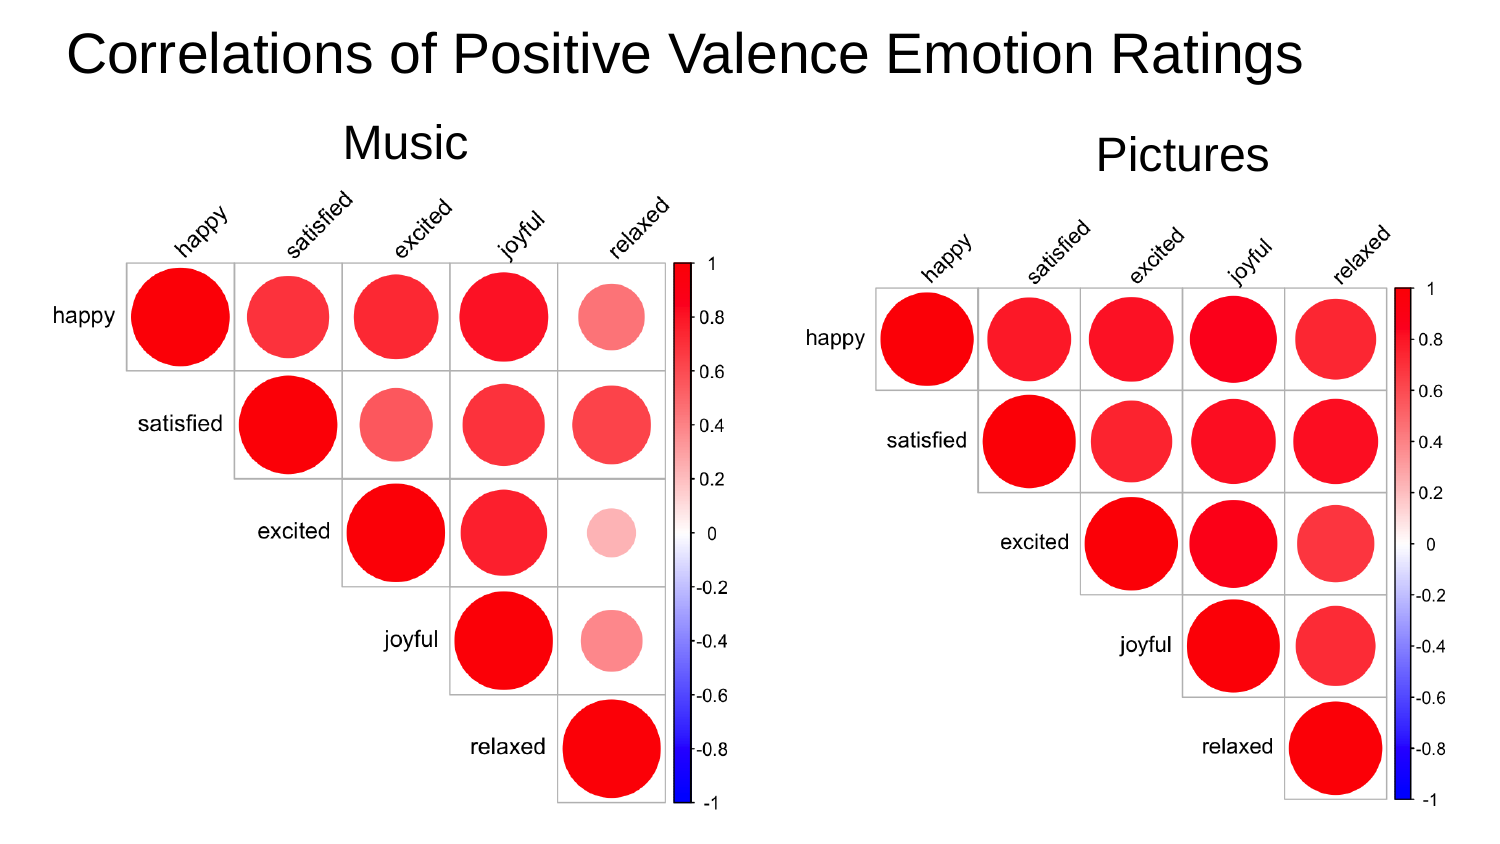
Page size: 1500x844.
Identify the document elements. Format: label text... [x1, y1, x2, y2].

picture [33, 189, 751, 817]
title Pictures [1080, 113, 1304, 207]
title Correlations of Positive Valence Emotion Ratings [51, 6, 1449, 101]
title Music [327, 100, 551, 187]
picture [789, 217, 1481, 813]
